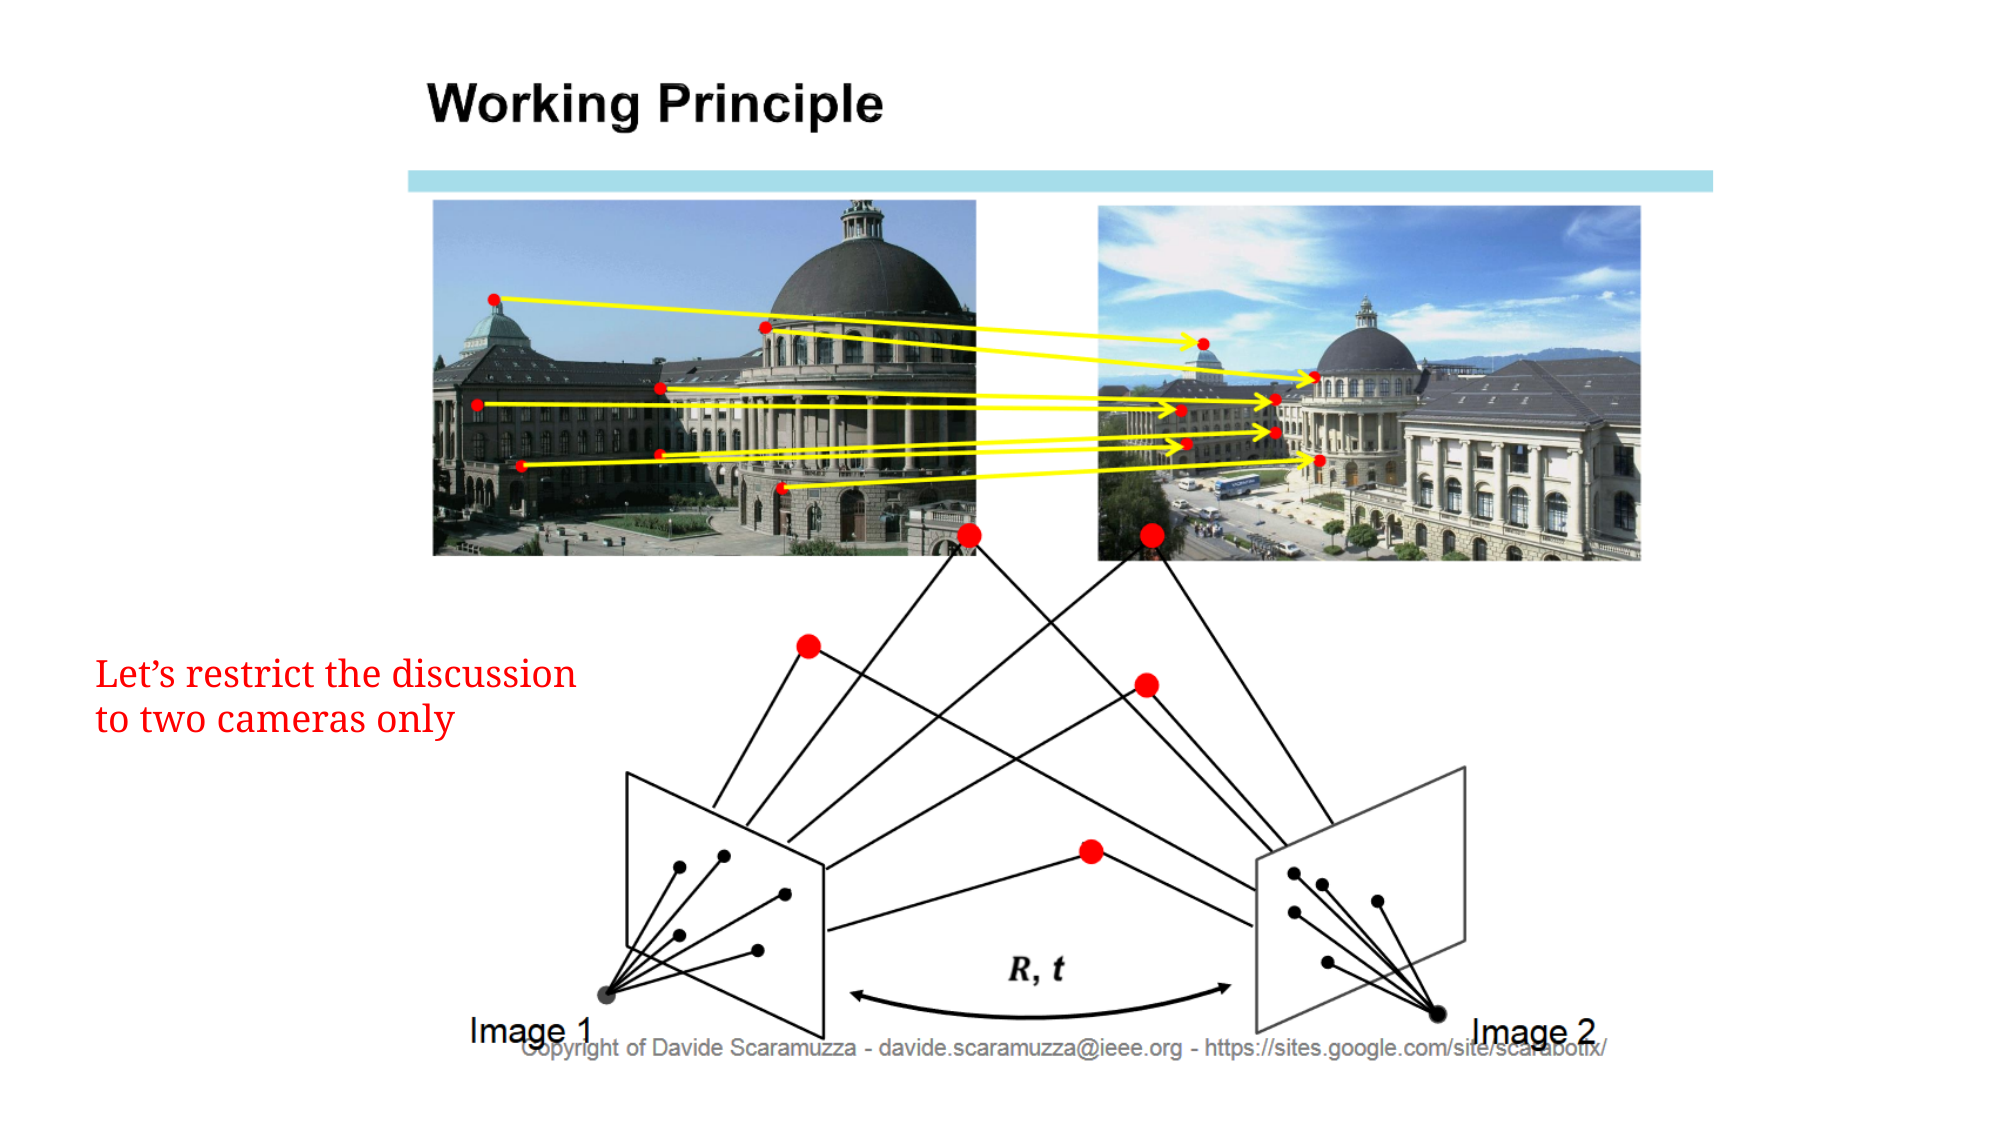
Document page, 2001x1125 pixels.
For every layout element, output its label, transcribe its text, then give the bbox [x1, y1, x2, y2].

picture [370, 71, 1714, 1063]
text_box Let’s restrict the discussion to two cameras only [80, 642, 370, 748]
